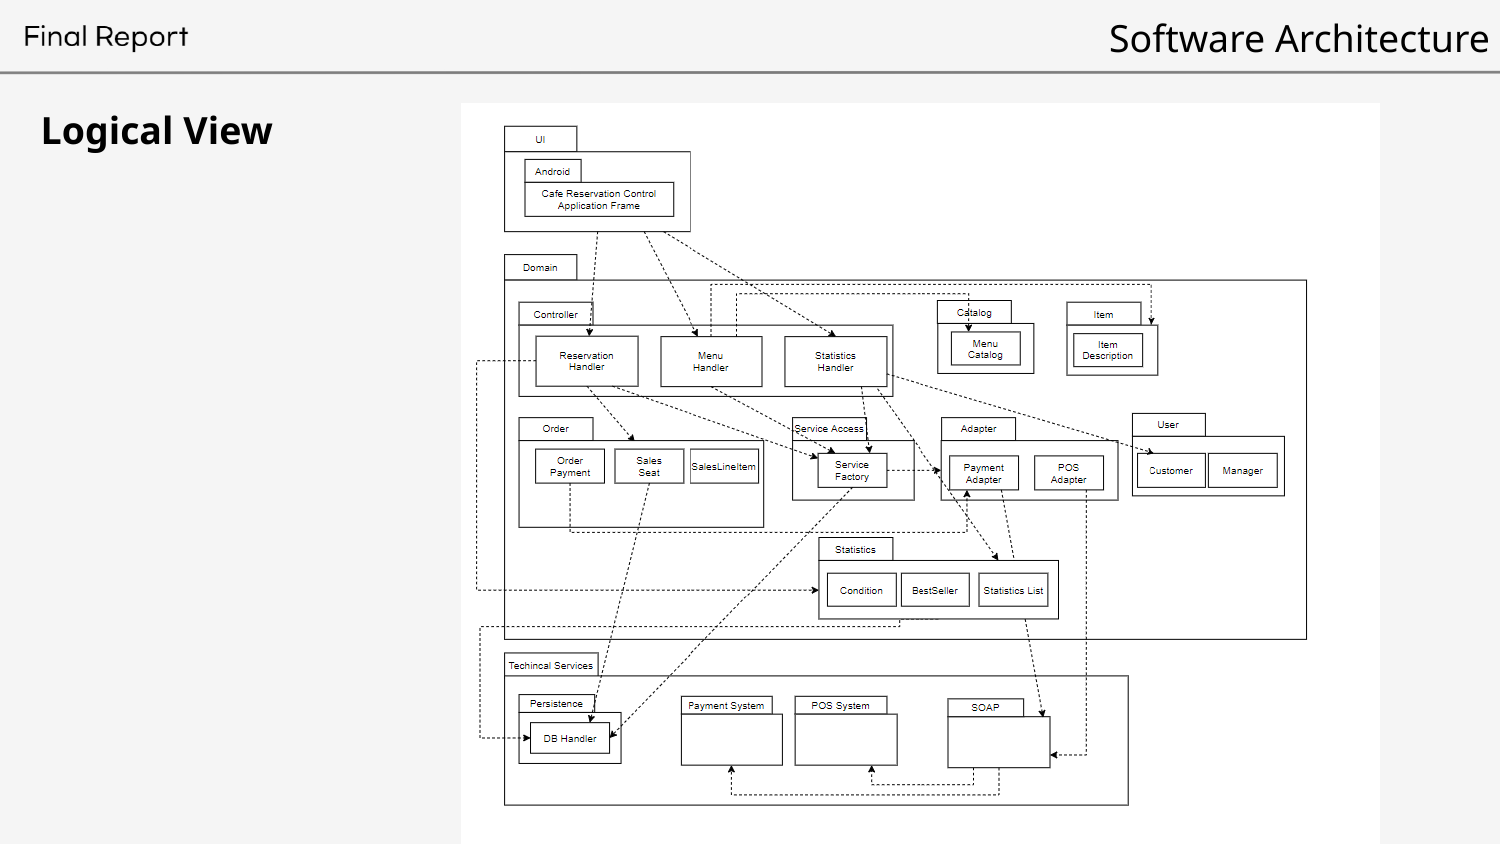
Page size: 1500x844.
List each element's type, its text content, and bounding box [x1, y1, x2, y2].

picture [0, 0, 1500, 844]
text_box Logical View [25, 91, 518, 584]
title Software Architecture [1094, 0, 1500, 92]
